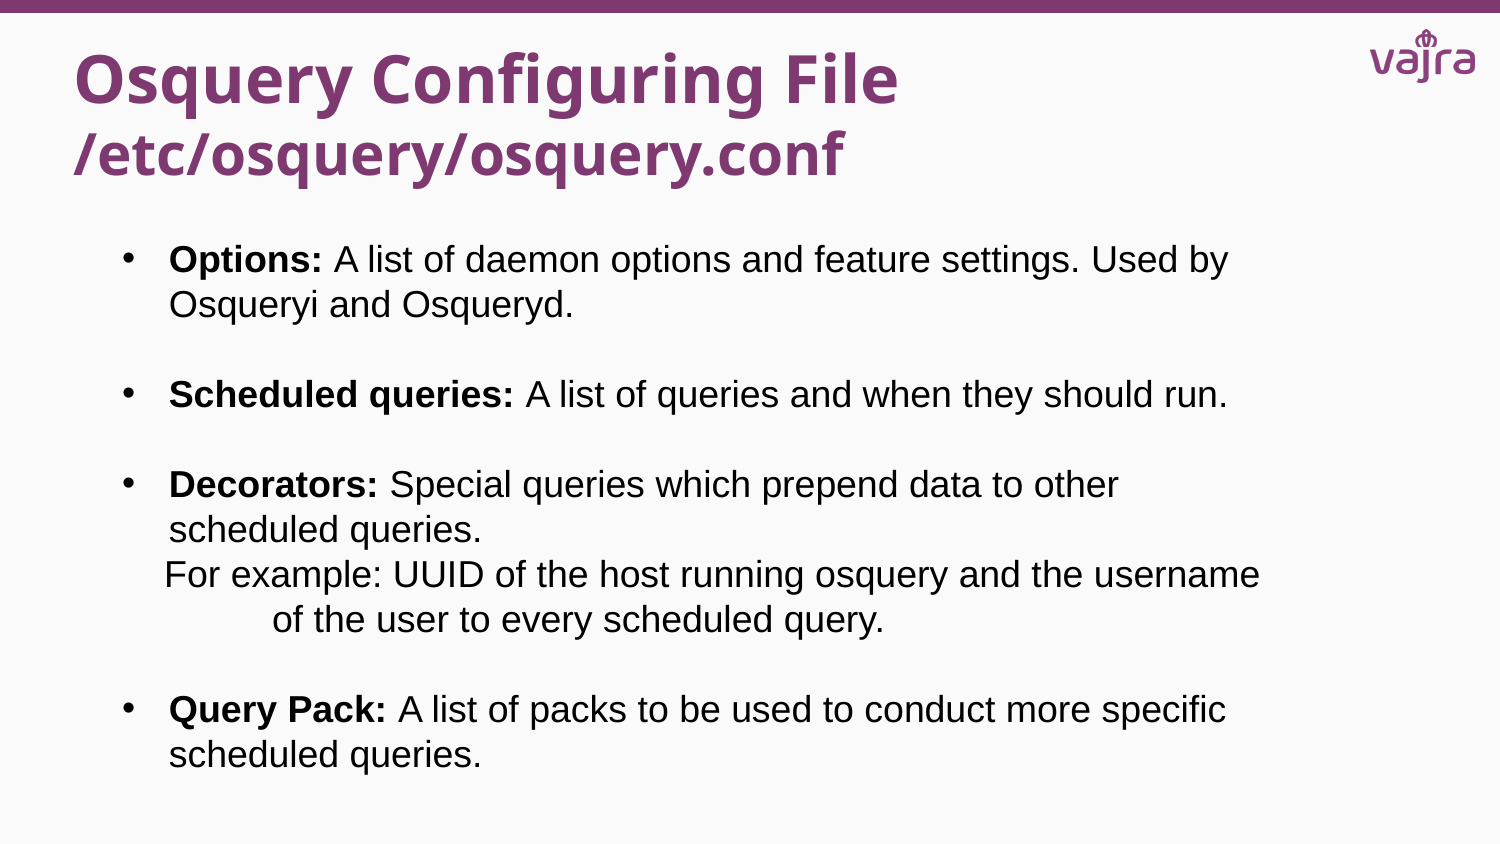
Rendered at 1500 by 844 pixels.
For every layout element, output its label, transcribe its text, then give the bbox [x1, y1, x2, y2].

picture [1370, 29, 1475, 83]
text_box Options: A list of daemon options and feature settings. Used by Osqueryi and Osqueryd. Scheduled queries: A list of queries and when they should run. Decorators: Special queries which prepend data to other scheduled queries. For example: UUID of the host running osquery and the username of the user to every scheduled query. Query Pack: A list of packs to be used to conduct more specific scheduled queries. [107, 227, 1294, 783]
title Osquery Configuring File /etc/osquery/osquery.conf [58, 22, 1343, 123]
